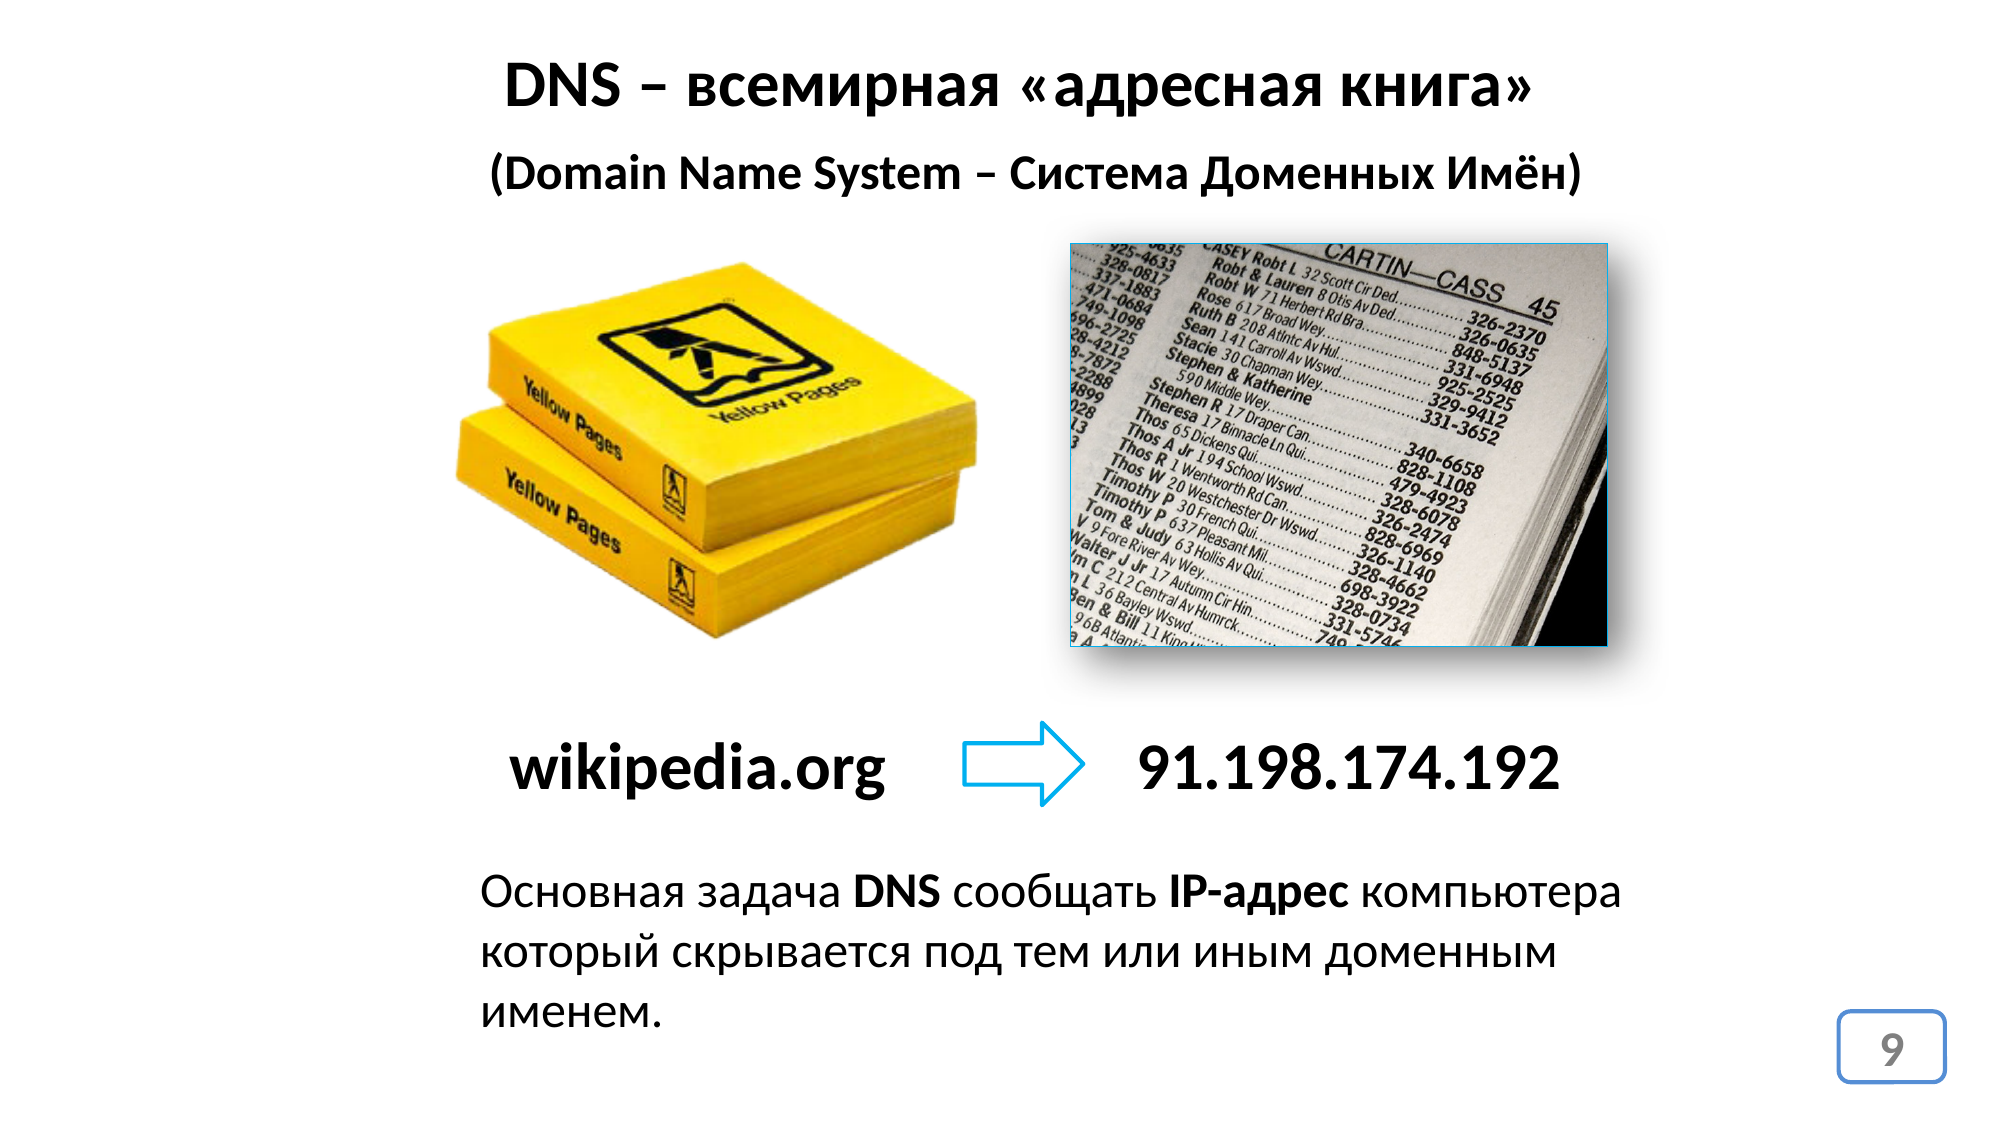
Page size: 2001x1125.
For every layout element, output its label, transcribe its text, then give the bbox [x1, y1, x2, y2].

text_box wikipedia.org [494, 715, 902, 811]
text_box (Domain Name System – Система Доменных Имён) [474, 132, 1609, 208]
slide_number 9 [1836, 1009, 1948, 1085]
picture [443, 243, 989, 658]
picture [1072, 245, 1606, 645]
text_box Основная задача DNS сообщать IP-адрес компьютера который скрывается под тем или иным доменным именем. [465, 849, 1677, 1045]
text_box 91.198.174.192 [1121, 715, 1576, 811]
text_box DNS – всемирная «адресная книга» [346, 21, 1697, 138]
text_box [962, 720, 1086, 808]
